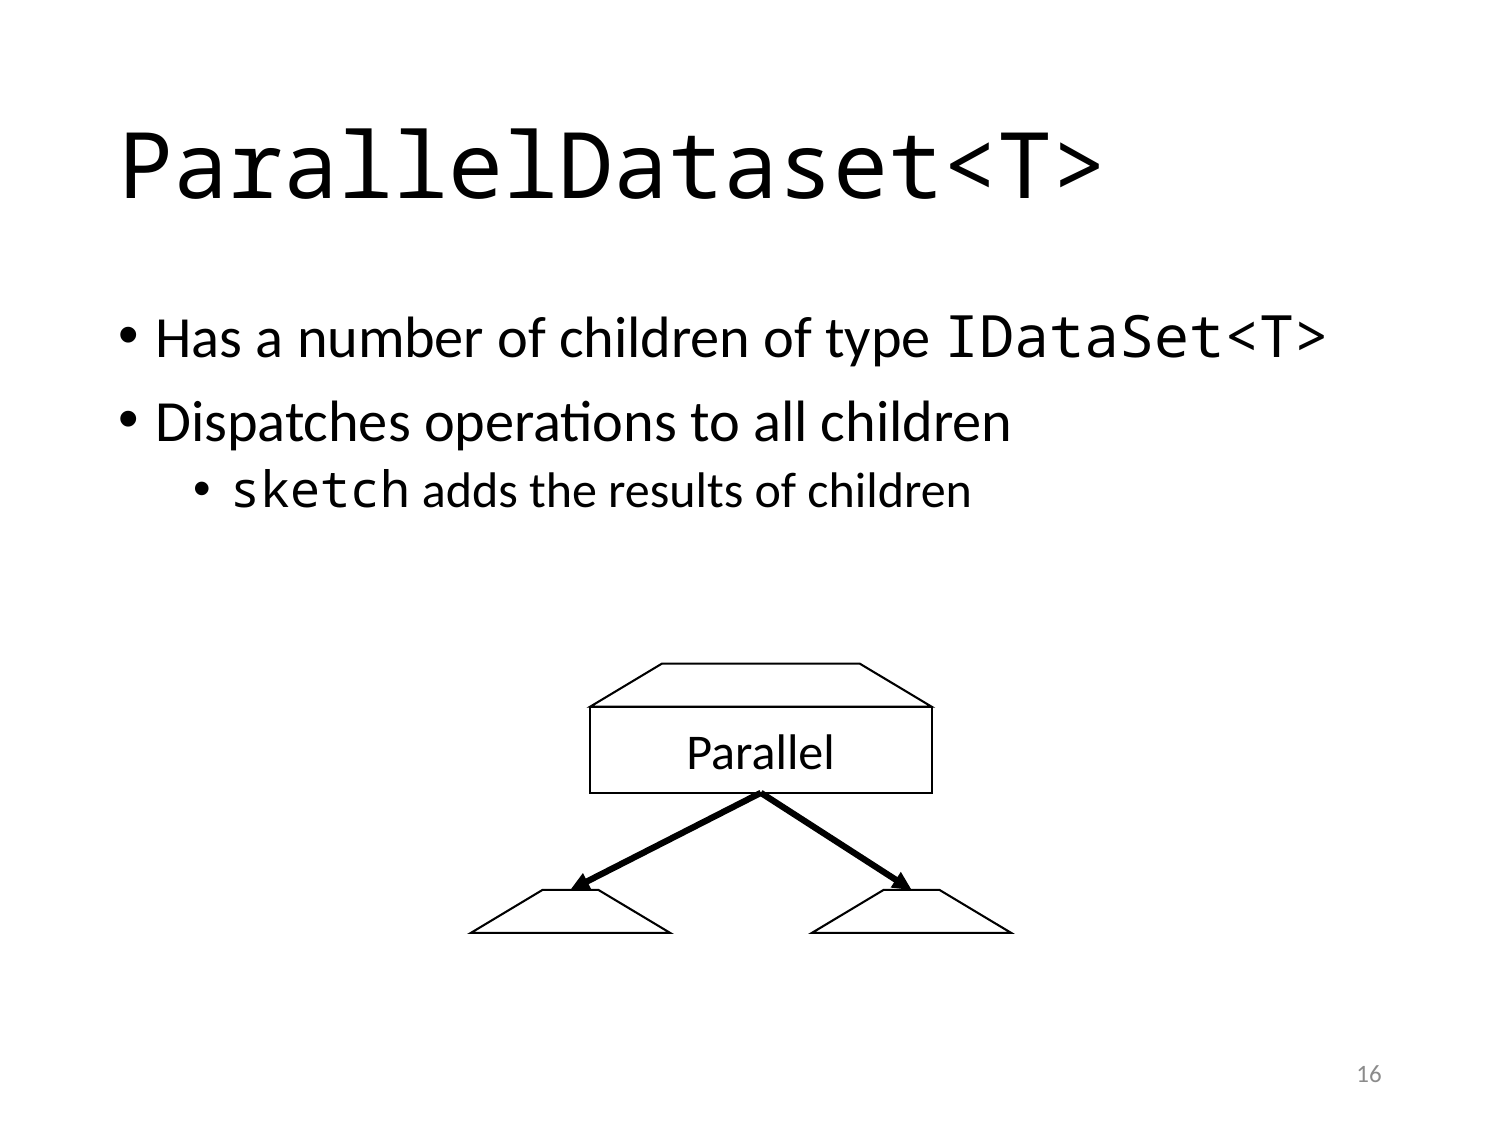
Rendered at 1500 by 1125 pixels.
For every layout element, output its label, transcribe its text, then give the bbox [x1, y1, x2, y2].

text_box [470, 663, 1012, 933]
title ParallelDataset<T> [103, 59, 1397, 278]
list Has a number of children of type IDataSet<T> Dispatches operations to all children sketch adds the results of children [103, 299, 1425, 611]
slide_number 16 [1059, 1042, 1397, 1103]
